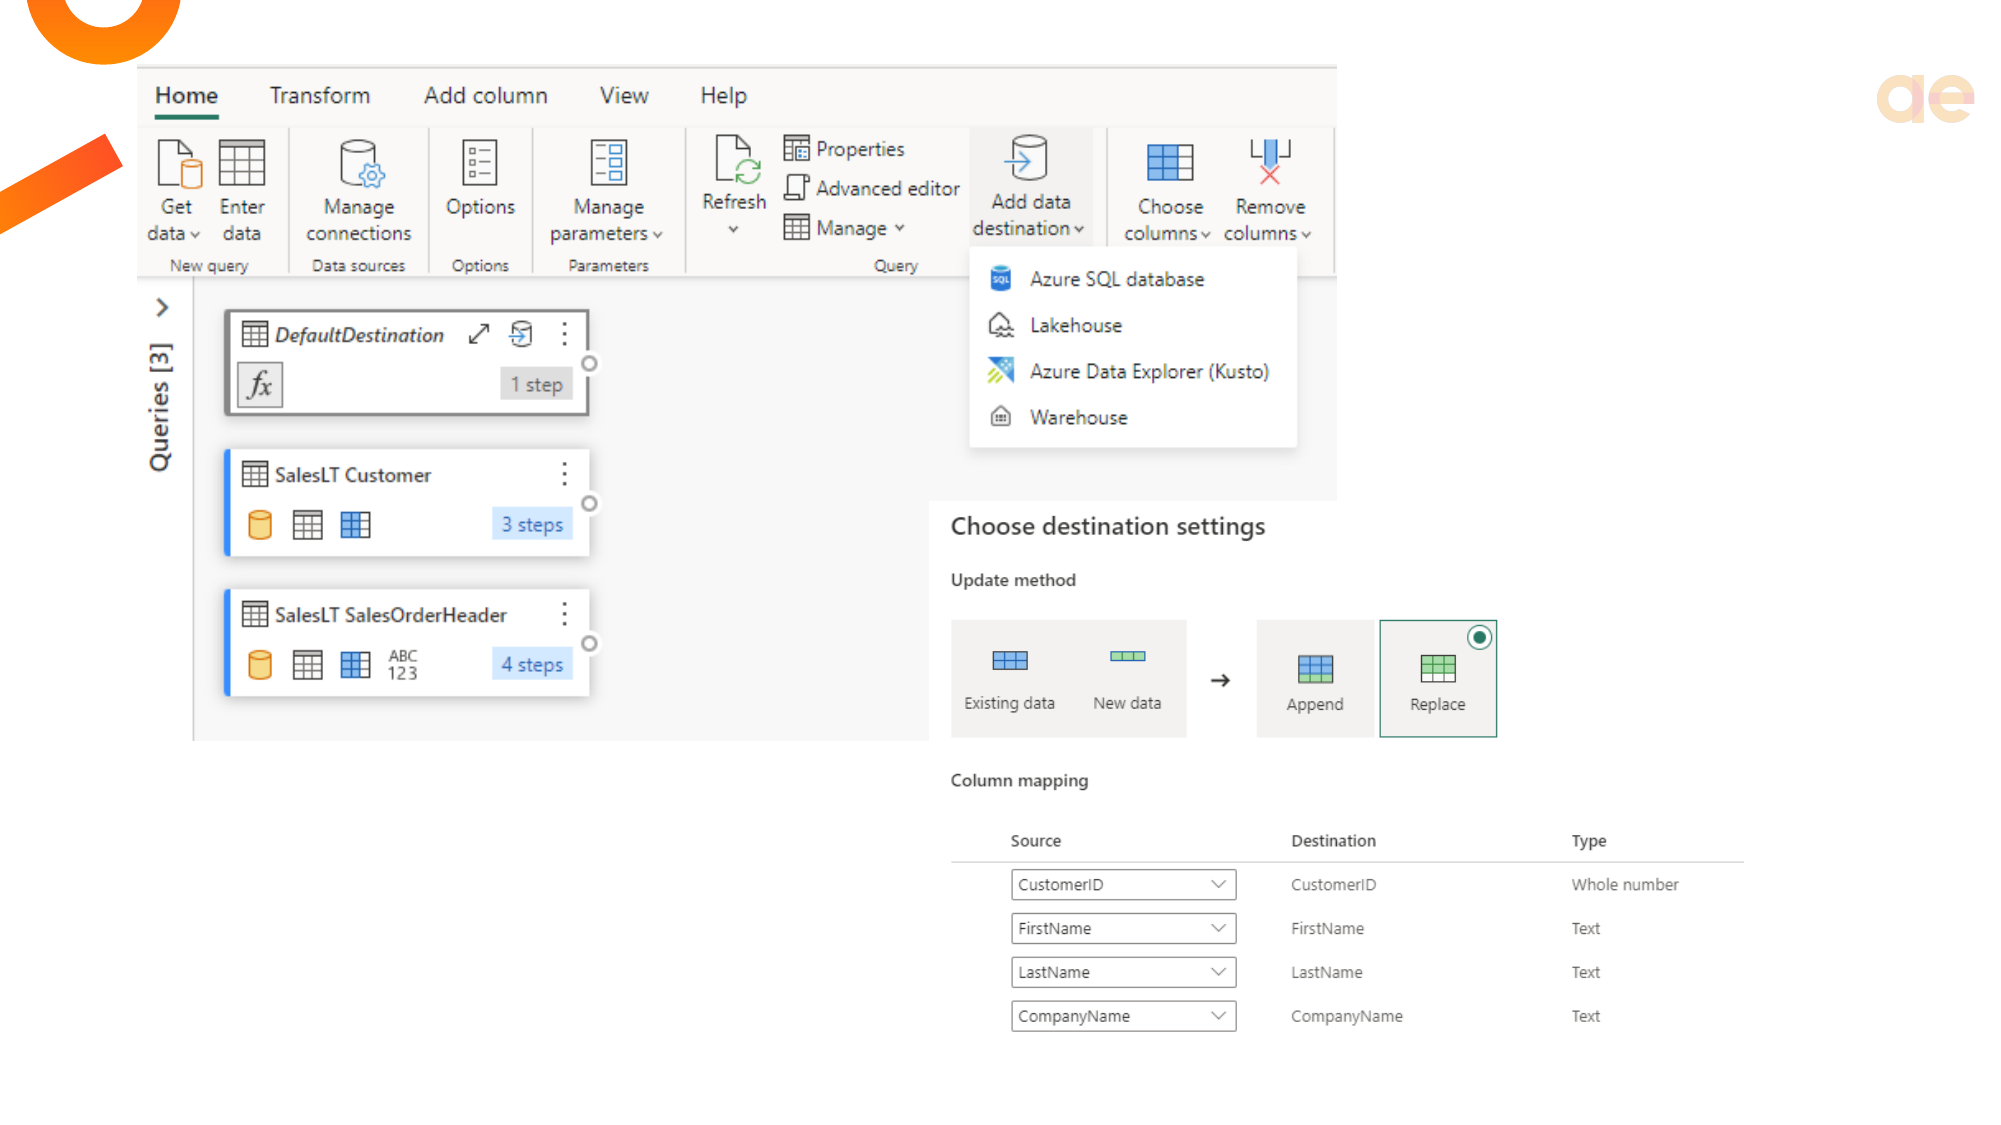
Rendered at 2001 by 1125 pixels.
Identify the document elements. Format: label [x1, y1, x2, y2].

picture [137, 64, 1744, 1072]
picture [1877, 75, 1975, 123]
